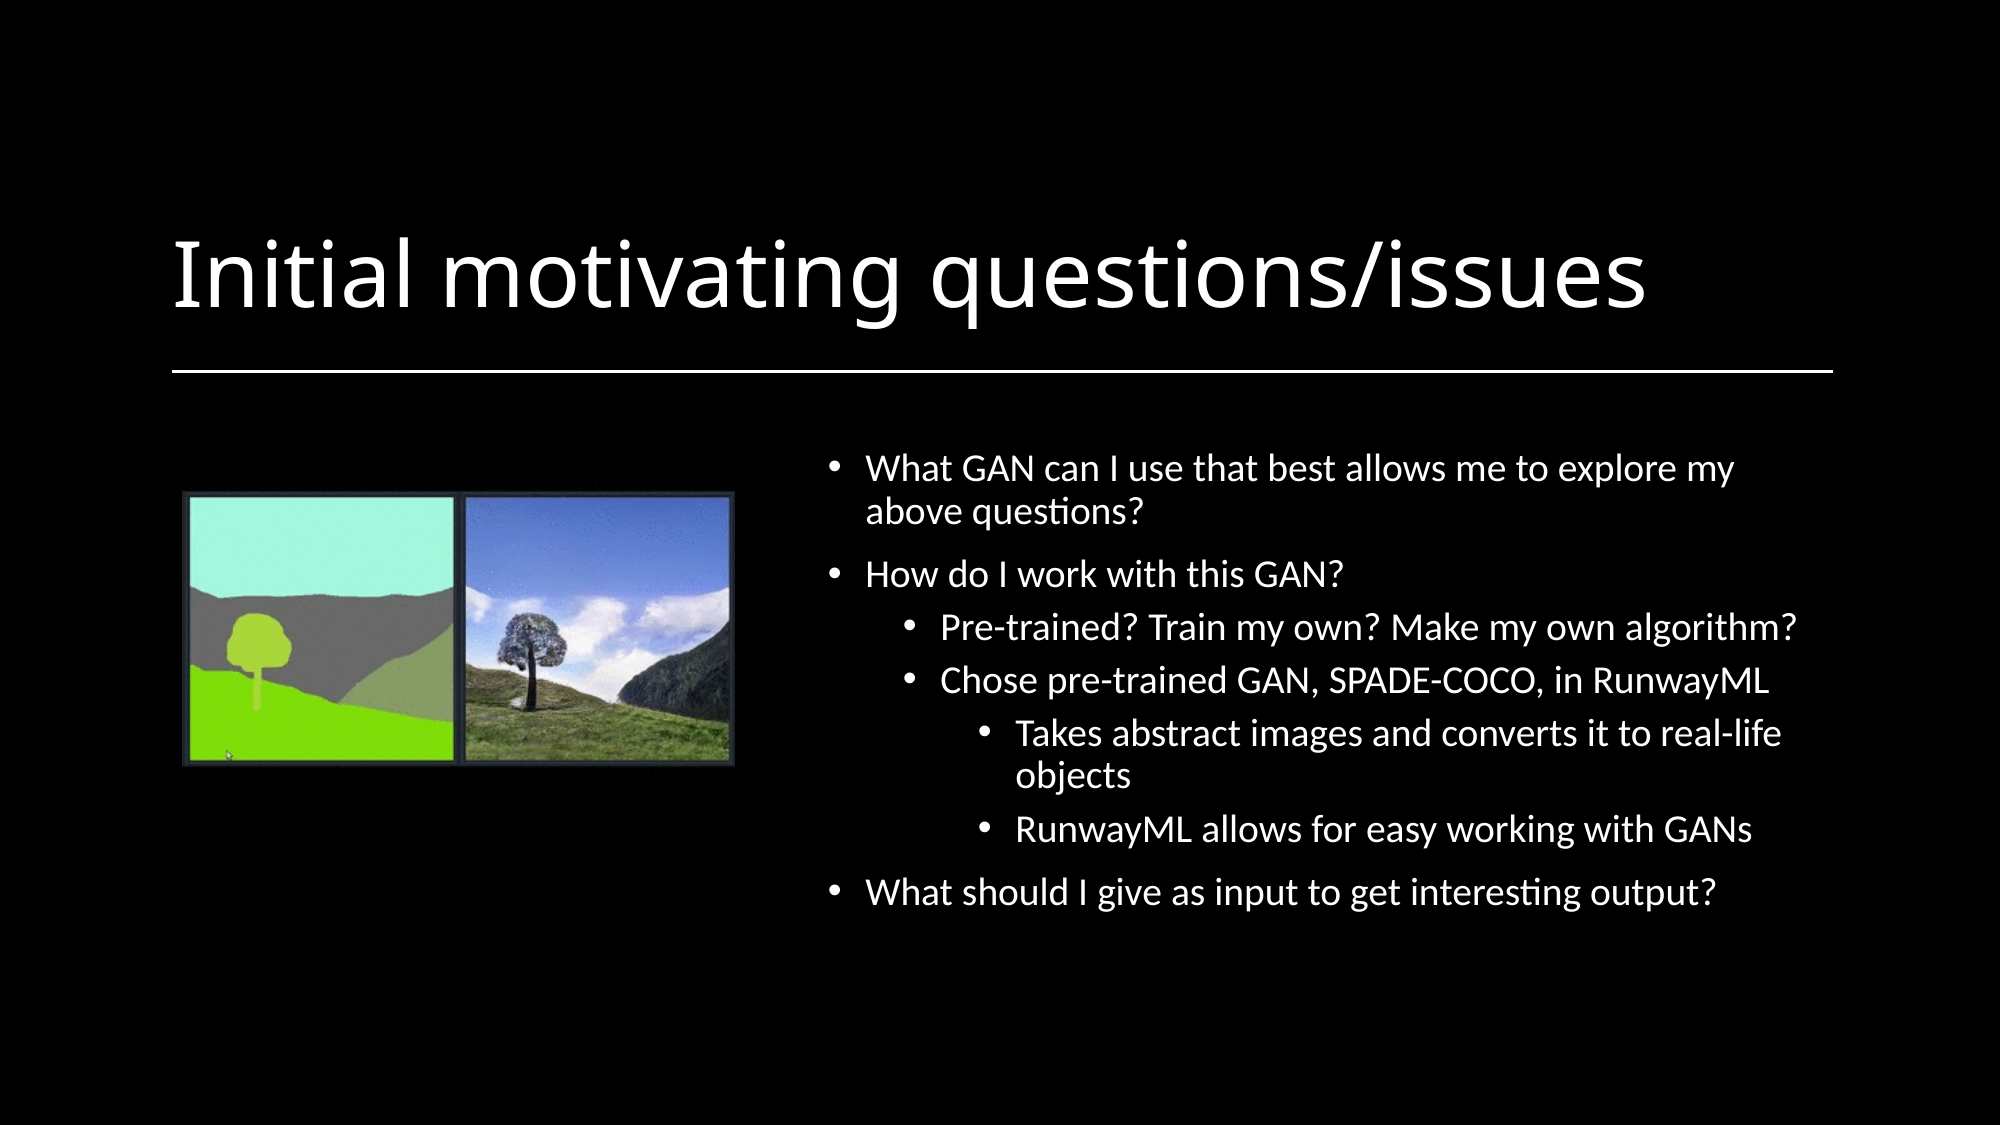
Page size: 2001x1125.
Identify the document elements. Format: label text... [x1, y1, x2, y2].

title Initial motivating questions/issues [157, 160, 1895, 335]
list What GAN can I use that best allows me to explore my above questions? How do I work with this GAN? Pre-trained? Train my own? Make my own algorithm? Chose pre-trained GAN, SPADE-COCO, in RunwayML Takes abstract images and converts it to real-life objects RunwayML allows for easy working with GANs What should I give as input to get interesting output? [812, 440, 1844, 968]
picture [182, 461, 735, 797]
